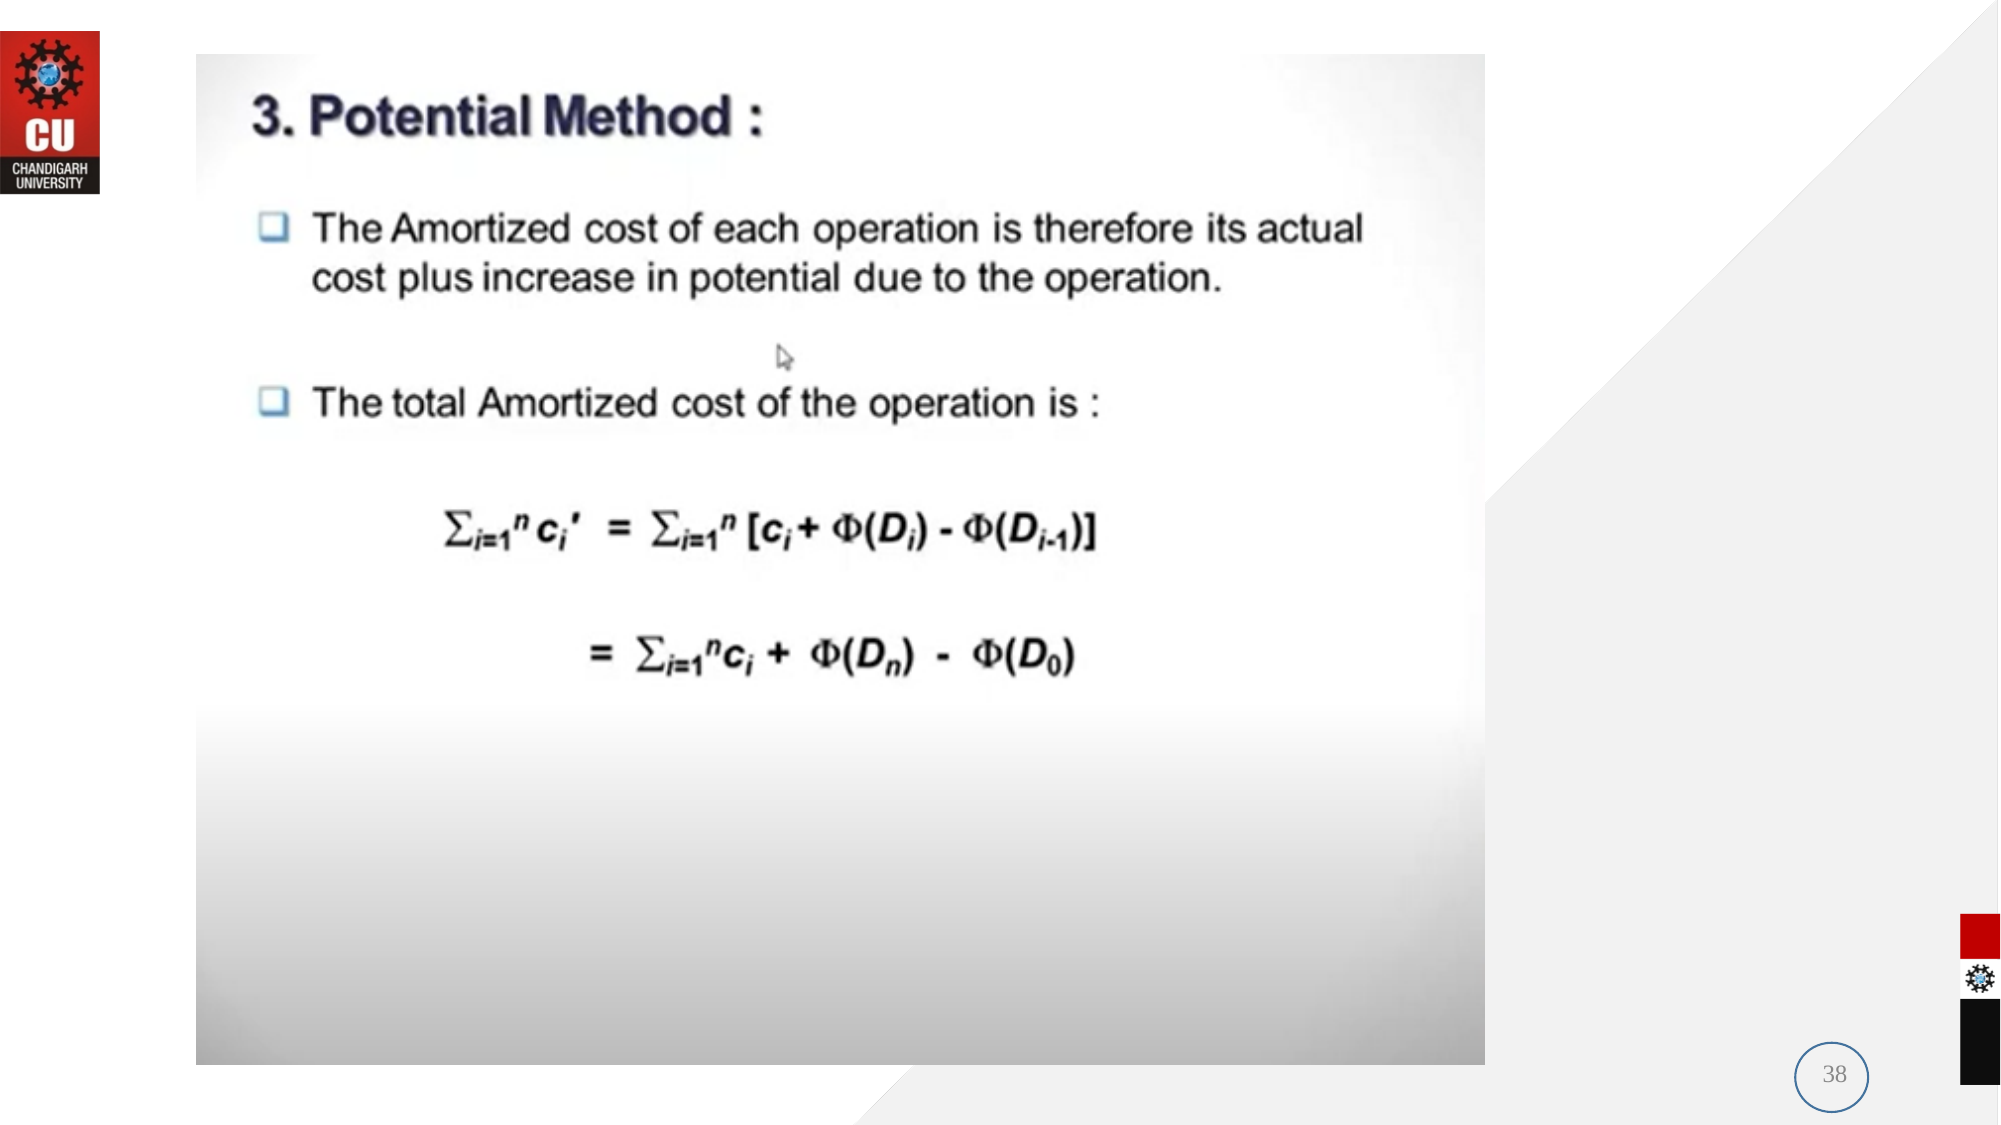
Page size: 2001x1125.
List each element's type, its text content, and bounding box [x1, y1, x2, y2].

slide_number 38 [1412, 1042, 1863, 1103]
picture [0, 0, 2001, 1125]
